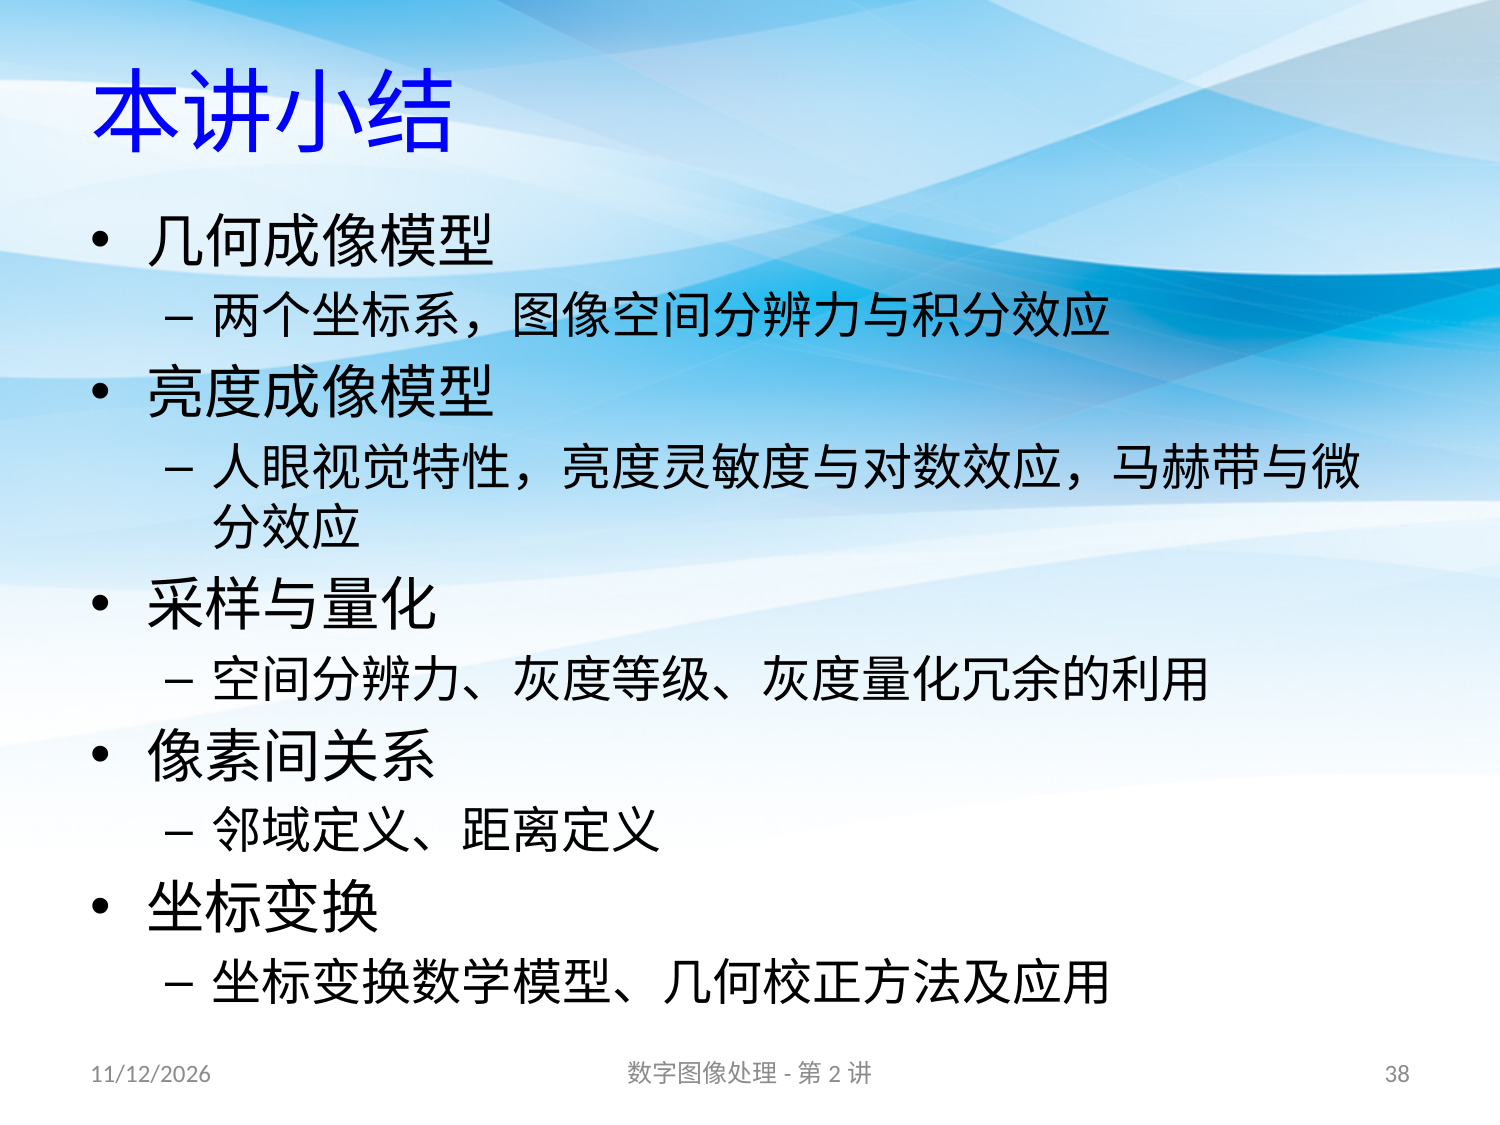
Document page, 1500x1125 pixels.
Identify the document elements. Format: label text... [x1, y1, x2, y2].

slide_number 38 [1074, 1042, 1425, 1103]
picture [0, 0, 1500, 1125]
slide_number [75, 1042, 425, 1103]
footer 数字图像处理-第2讲 [512, 1042, 988, 1103]
list 几何成像模型 两个坐标系，图像空间分辨力与积分效应 亮度成像模型 人眼视觉特性，亮度灵敏度与对数效应，马赫带与微分效应 采样与量化 空间分辨力、灰度等级、灰度量化冗余的利用 像素间关系 邻域定义、距离定义 坐标变换 坐标变换数学模型、几何校正方法及应用 [74, 196, 1426, 1059]
title 本讲小结 [74, 44, 1426, 173]
